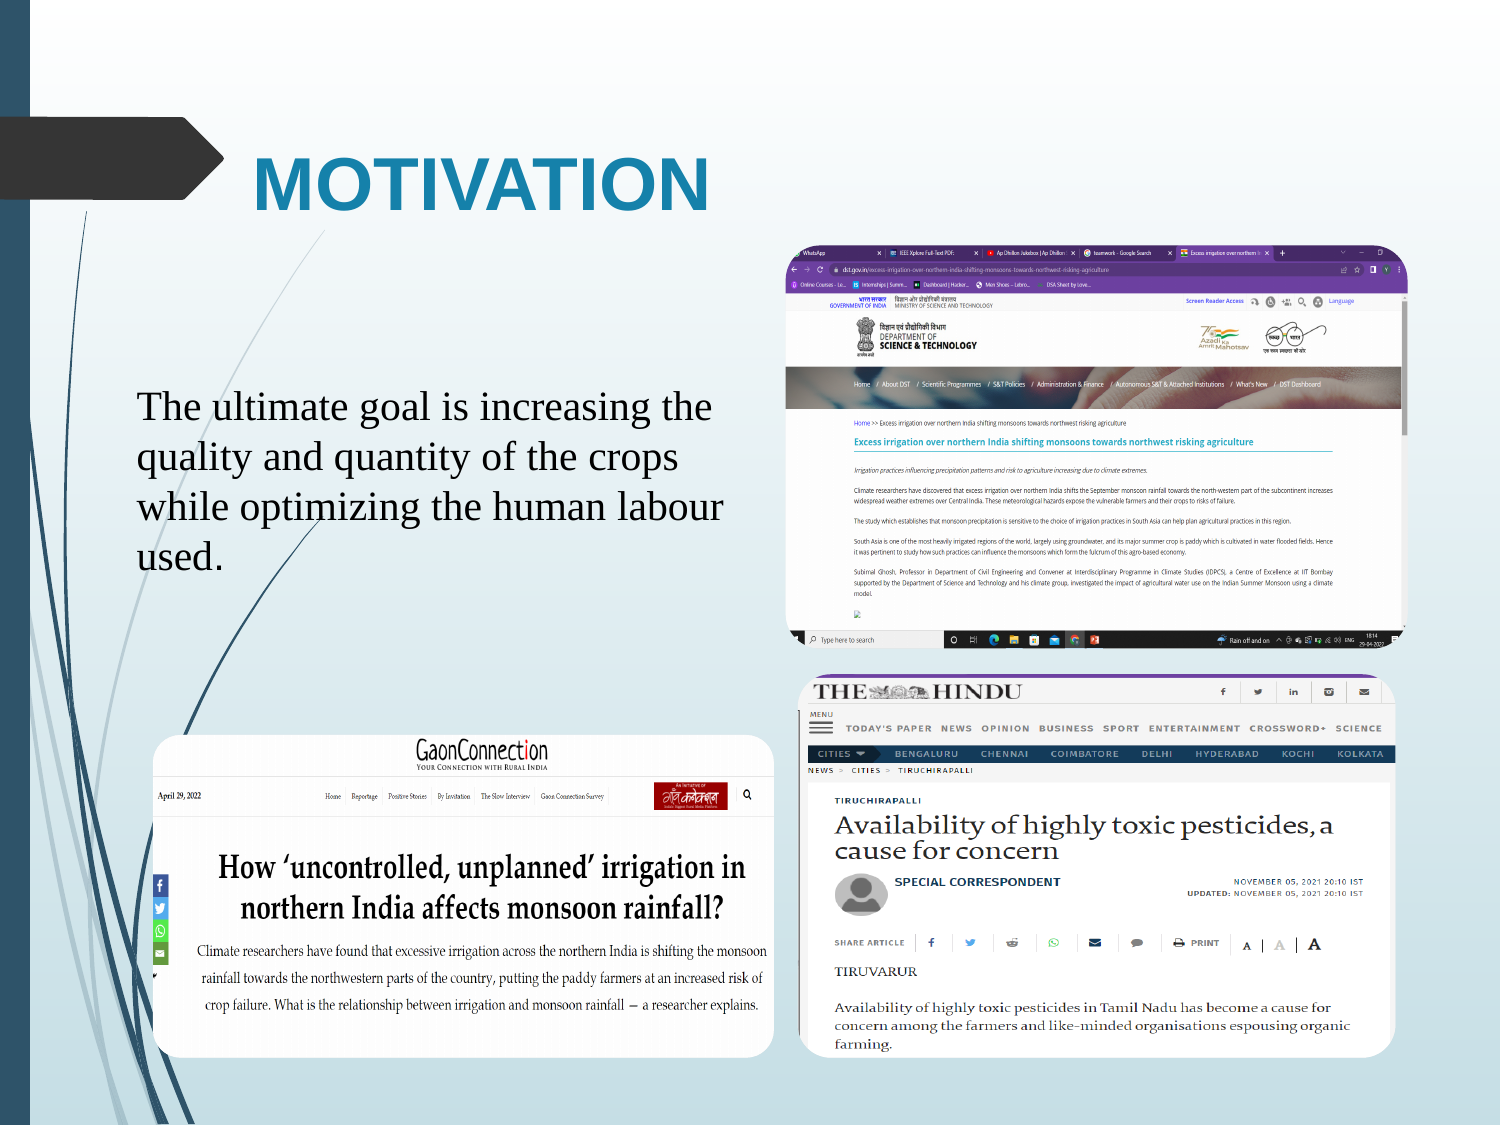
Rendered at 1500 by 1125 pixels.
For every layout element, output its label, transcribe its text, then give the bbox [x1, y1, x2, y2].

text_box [785, 245, 1408, 649]
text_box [152, 734, 775, 1058]
list The ultimate goal is increasing the quality and quantity of the crops while optimizing the human labour used. [128, 370, 762, 1072]
title MOTIVATION [244, 72, 751, 234]
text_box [797, 673, 1396, 1058]
